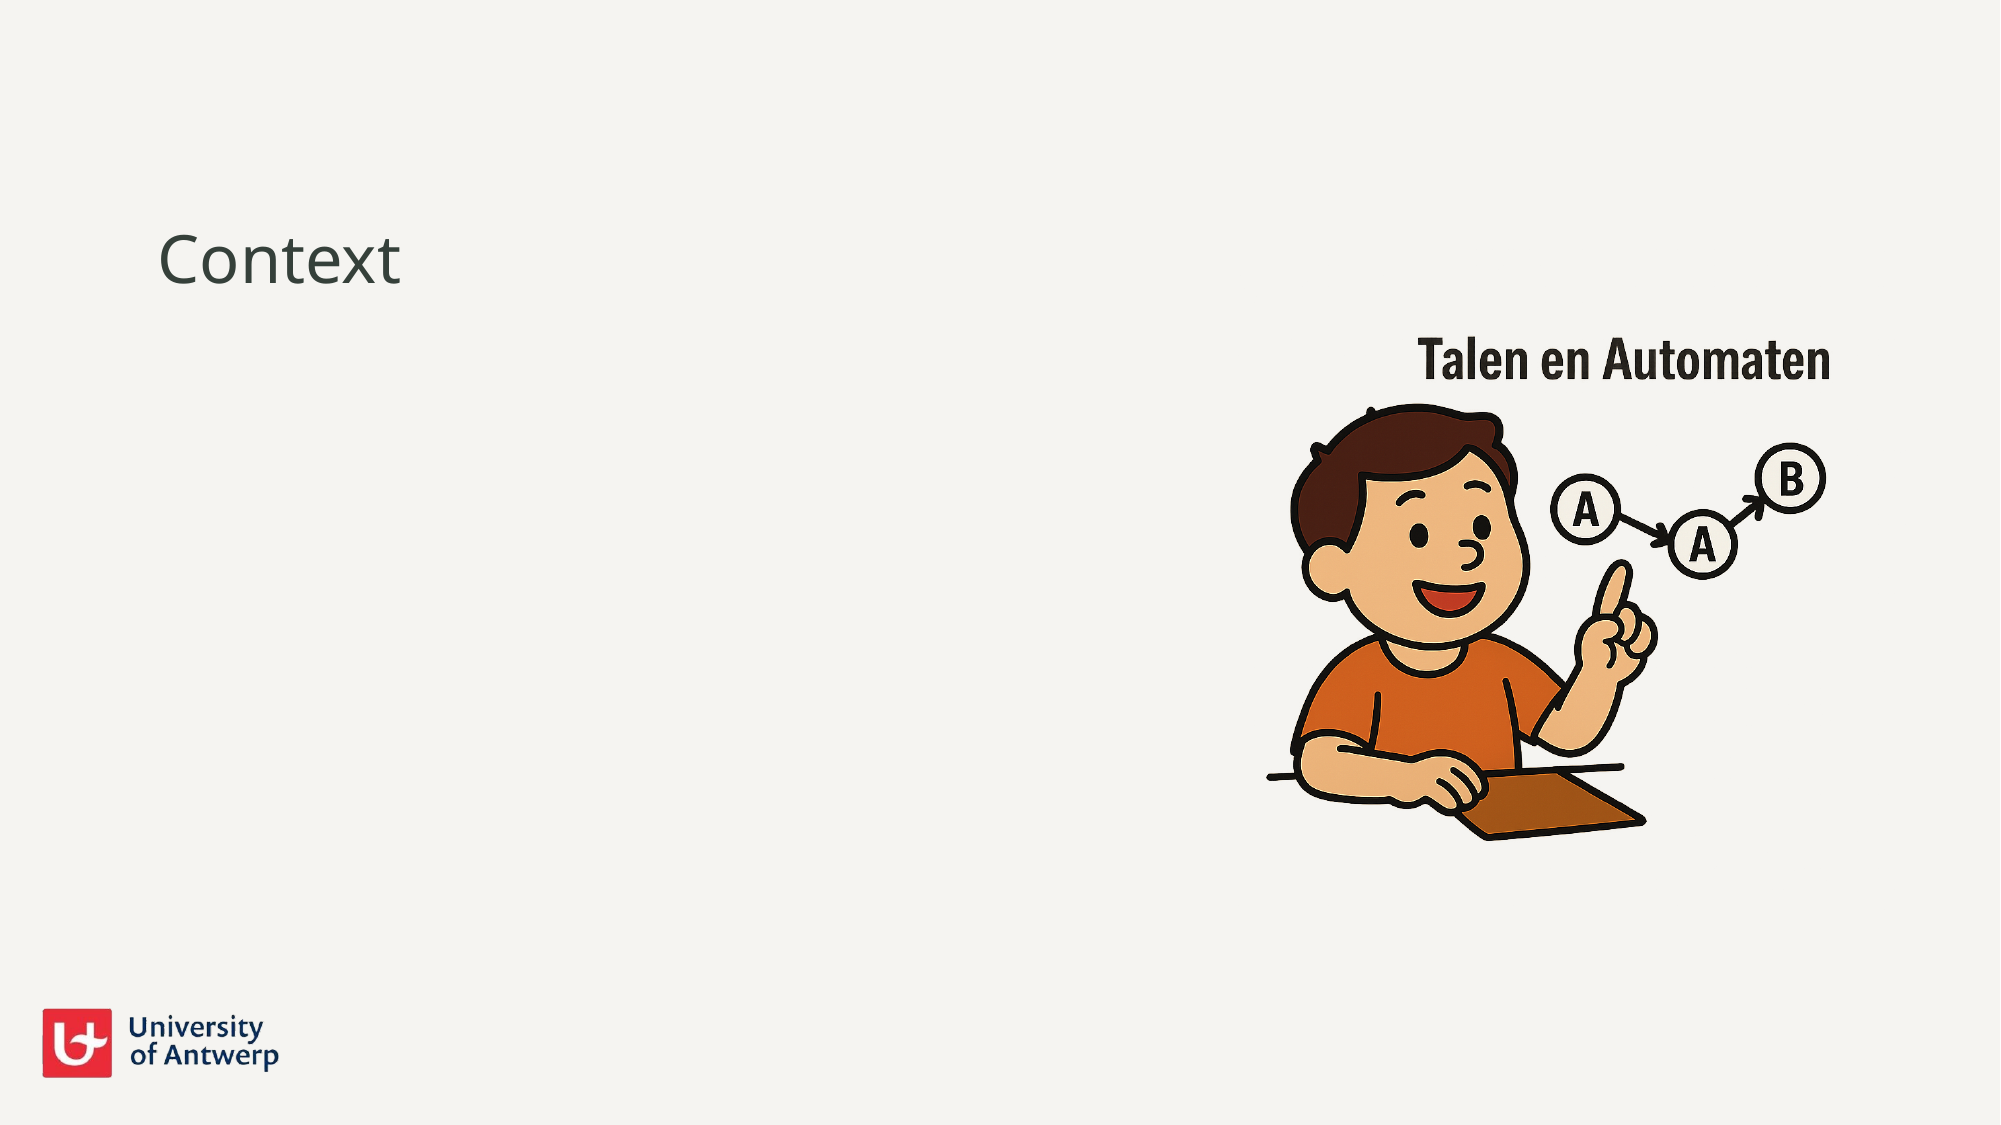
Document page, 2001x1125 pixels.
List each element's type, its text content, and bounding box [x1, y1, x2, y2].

picture [0, 961, 328, 1125]
title Context [142, 96, 1858, 305]
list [1229, 245, 1907, 922]
